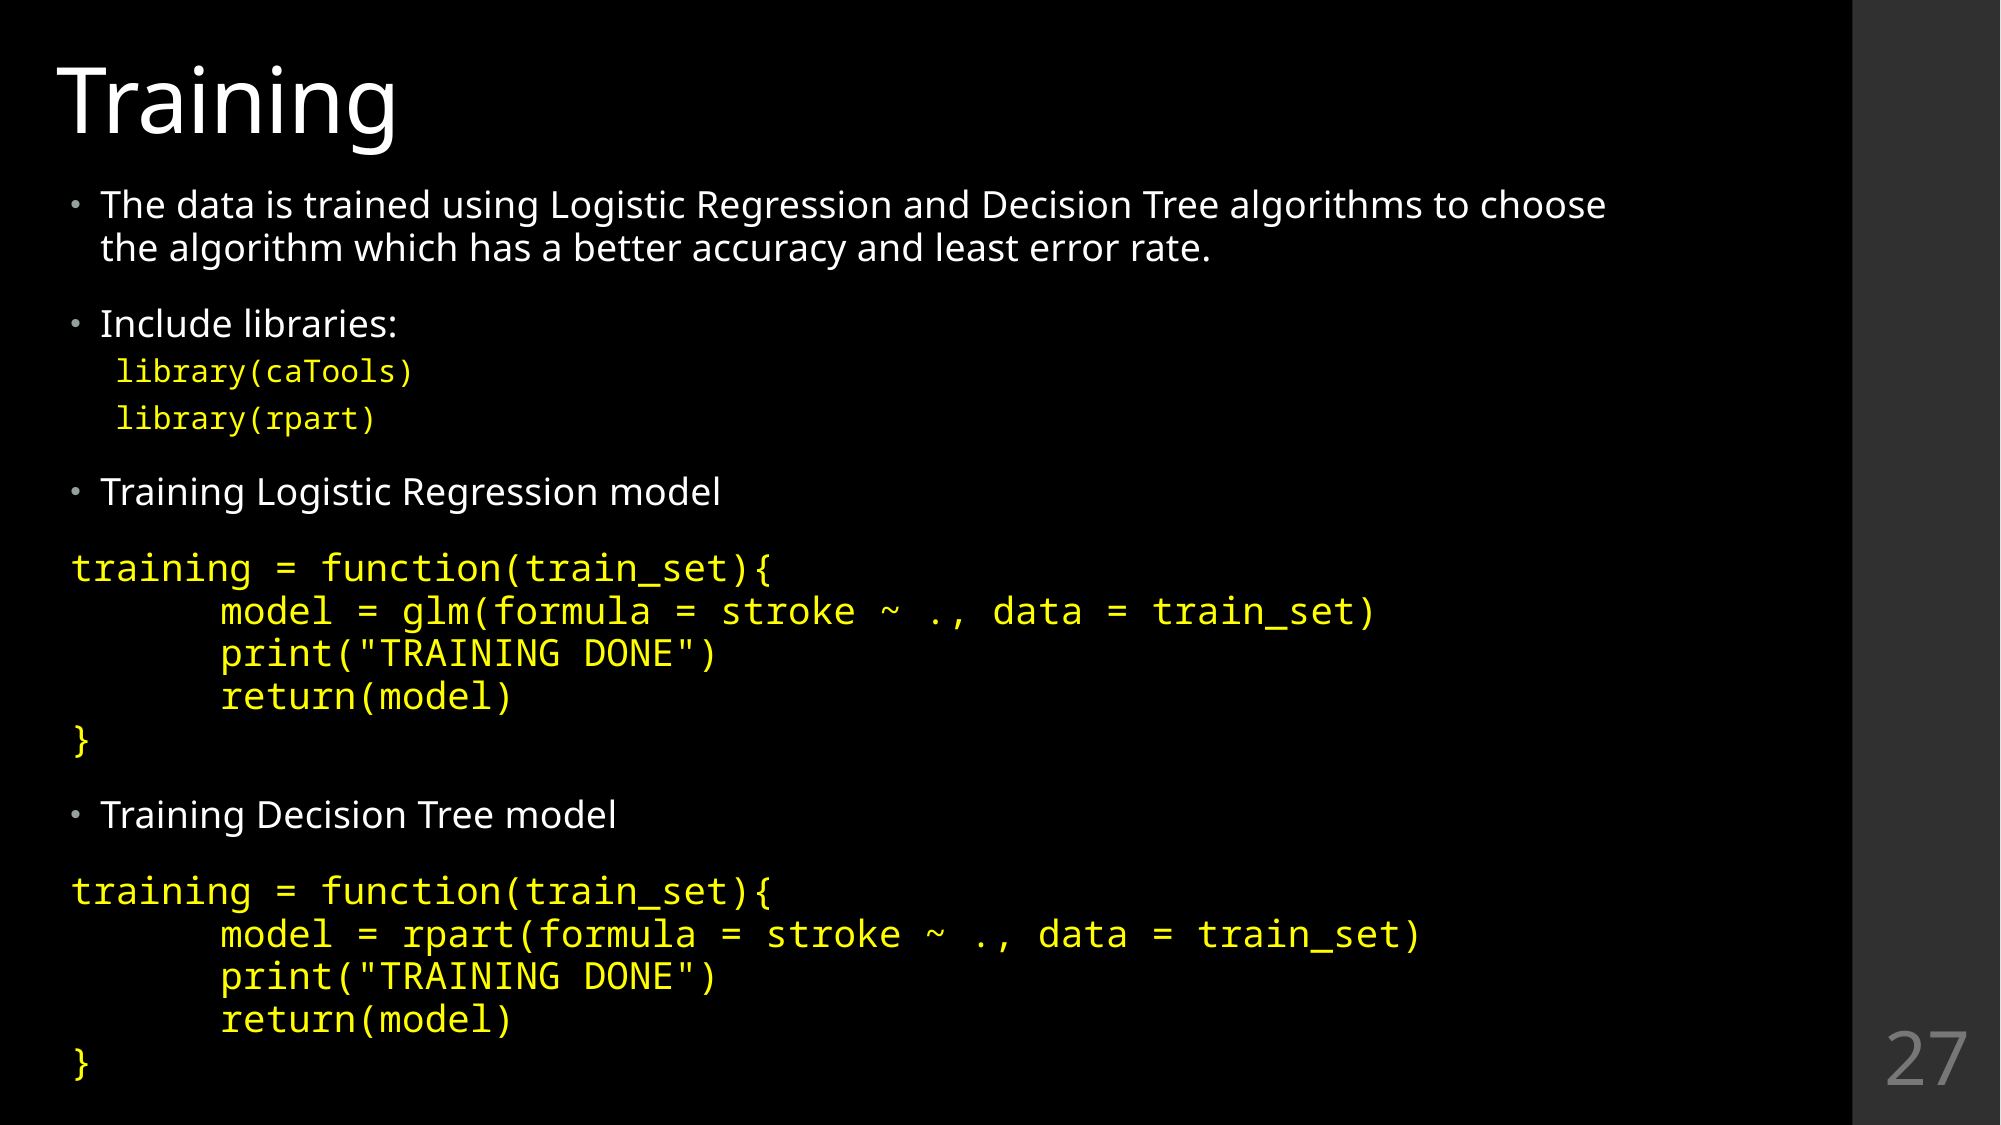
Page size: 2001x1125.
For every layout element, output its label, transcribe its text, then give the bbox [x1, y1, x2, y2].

list The data is trained using Logistic Regression and Decision Tree algorithms to choose the algorithm which has a better accuracy and least error rate. Include libraries: library(caTools) library(rpart) Training Logistic Regression model training = function(train_set){ model = glm(formula = stroke ~ ., data = train_set) print("TRAINING DONE") return(model) } Training Decision Tree model training = function(train_set){ model = rpart(formula = stroke ~ ., data = train_set) print("TRAINING DONE") return(model) } [55, 176, 1678, 986]
slide_number 26 [1852, 1012, 2000, 1110]
title Training [41, 0, 1617, 162]
